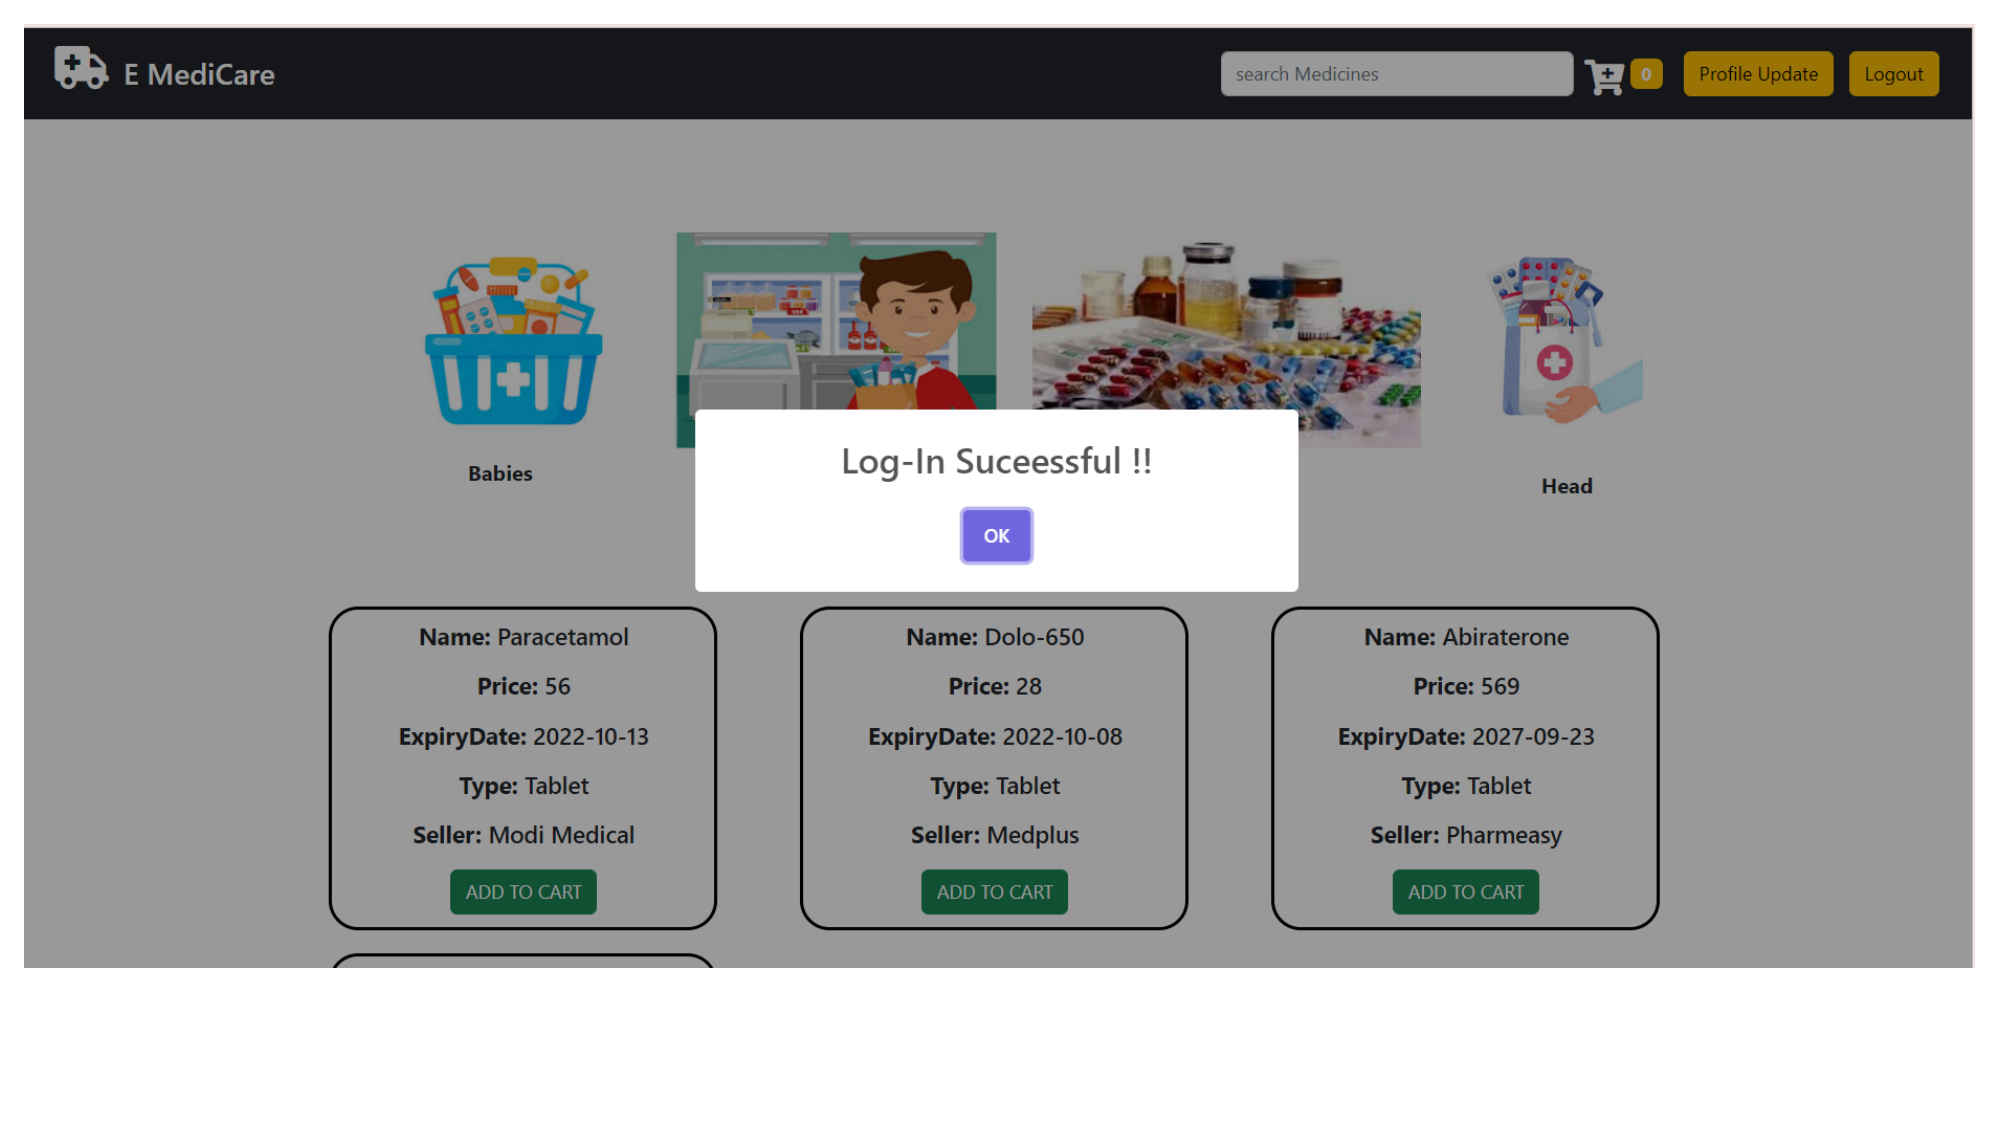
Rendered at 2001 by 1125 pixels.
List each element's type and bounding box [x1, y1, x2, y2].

picture [24, 24, 1976, 969]
